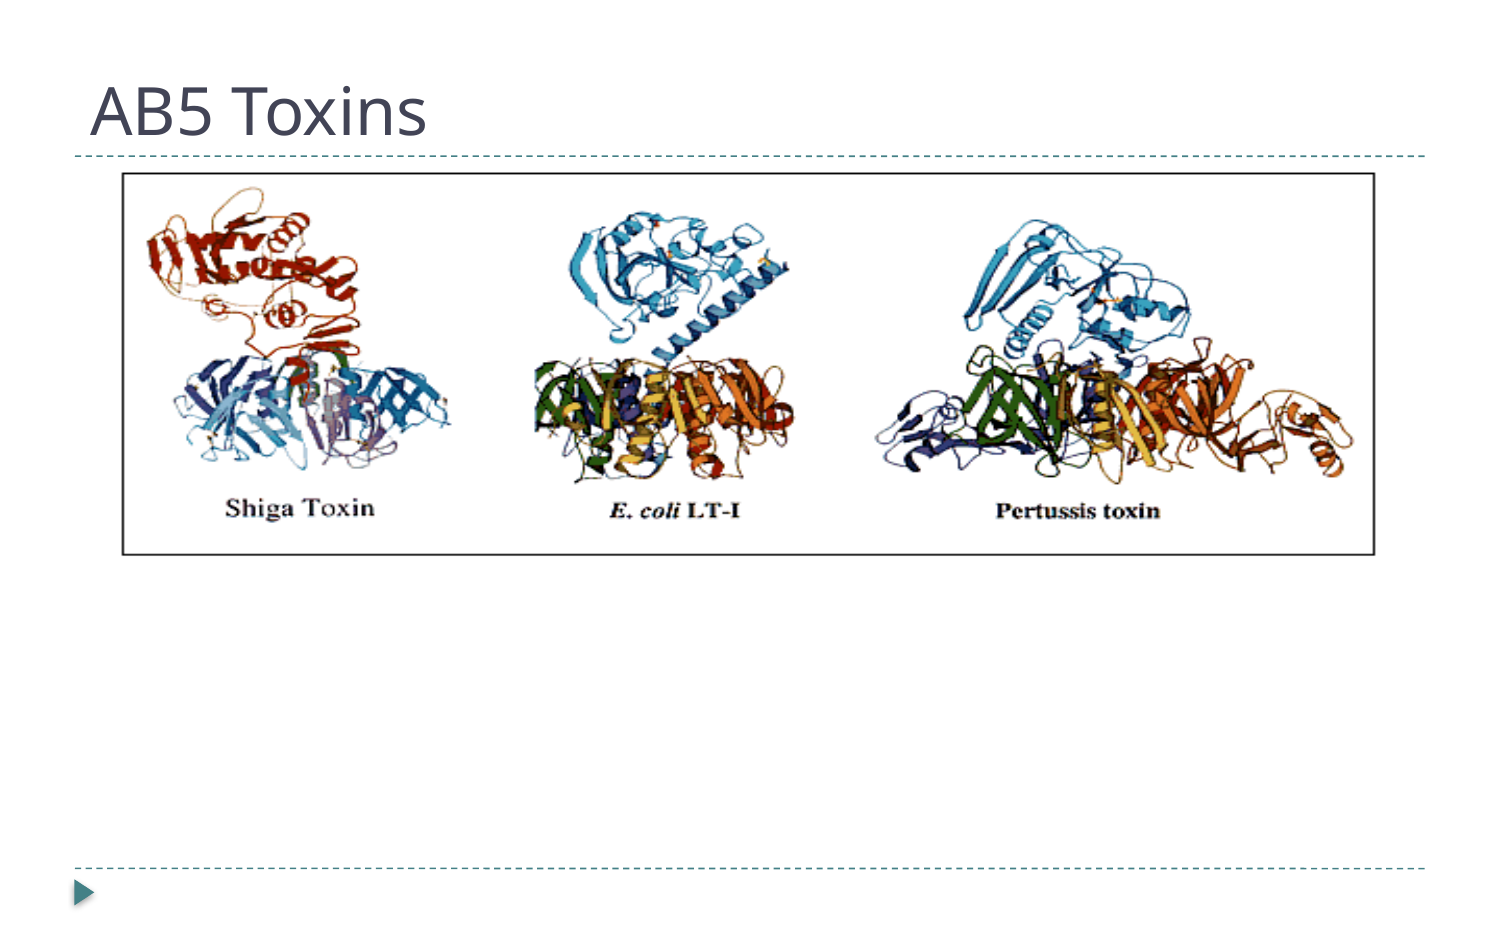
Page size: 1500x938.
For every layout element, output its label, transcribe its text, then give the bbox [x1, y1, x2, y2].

title AB5 Toxins [74, 20, 1426, 157]
picture [112, 166, 1386, 563]
